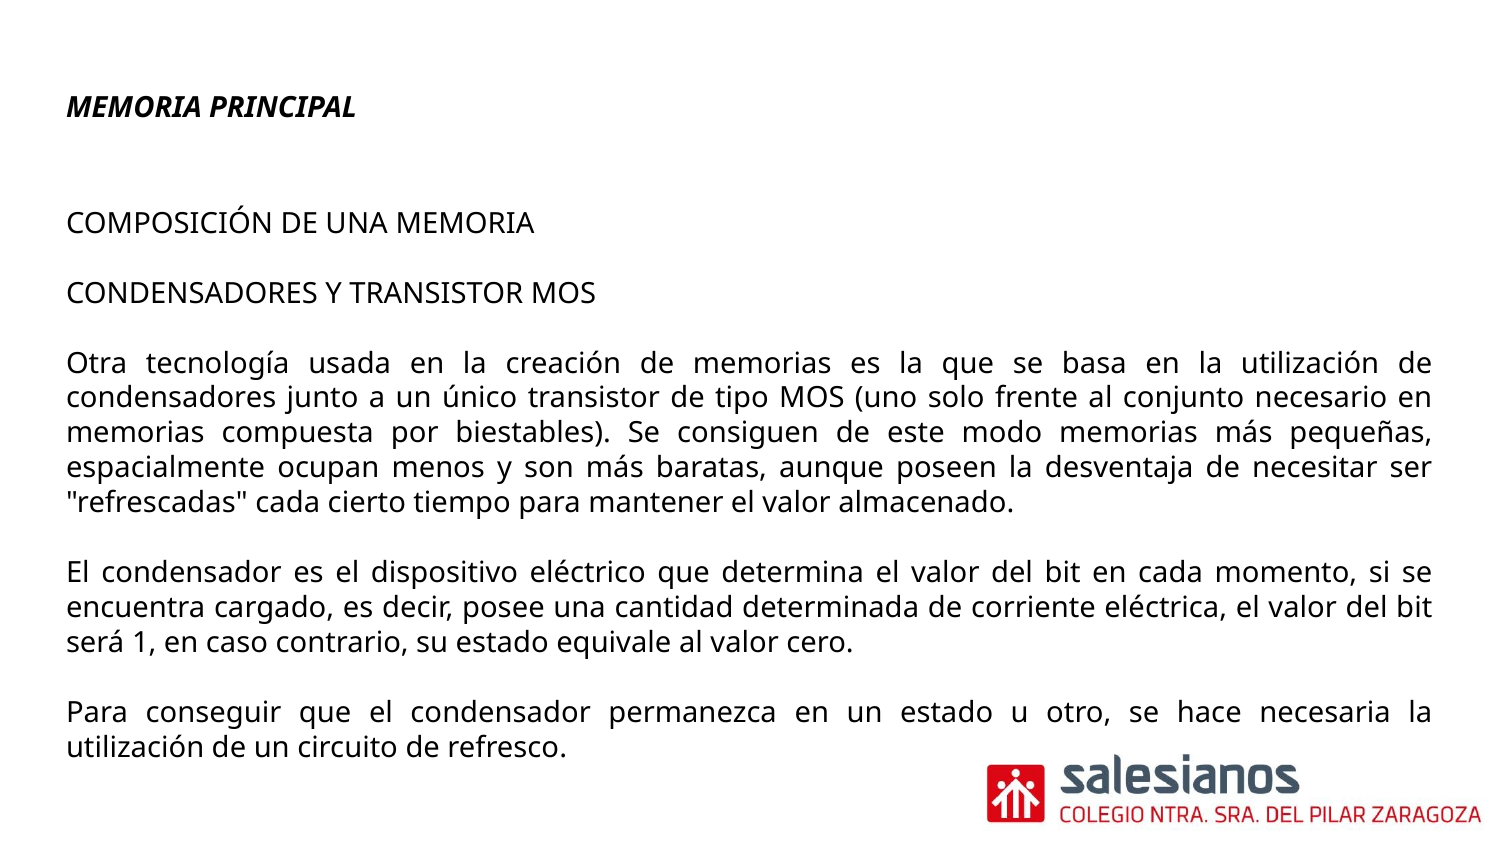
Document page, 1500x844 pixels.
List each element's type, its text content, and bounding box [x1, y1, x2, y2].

picture [970, 741, 1500, 844]
list COMPOSICIÓN DE UNA MEMORIA CONDENSADORES Y TRANSISTOR MOS Otra tecnología usada en la creación de memorias es la que se basa en la utilización de condensadores junto a un único transistor de tipo MOS (uno solo frente al conjunto necesario en memorias compuesta por biestables). Se consiguen de este modo memorias más pequeñas, espacialmente ocupan menos y son más baratas, aunque poseen la desventaja de necesitar ser "refrescadas" cada cierto tiempo para mantener el valor almacenado. El condensador es el dispositivo eléctrico que determina el valor del bit en cada momento, si se encuentra cargado, es decir, posee una cantidad determinada de corriente eléctrica, el valor del bit será 1, en caso contrario, su estado equivale al valor cero. Para conseguir que el condensador permanezca en un estado u otro, se hace necesaria la utilización de un circuito de refresco. [51, 189, 1449, 750]
title MEMORIA PRINCIPAL [51, 72, 1449, 167]
